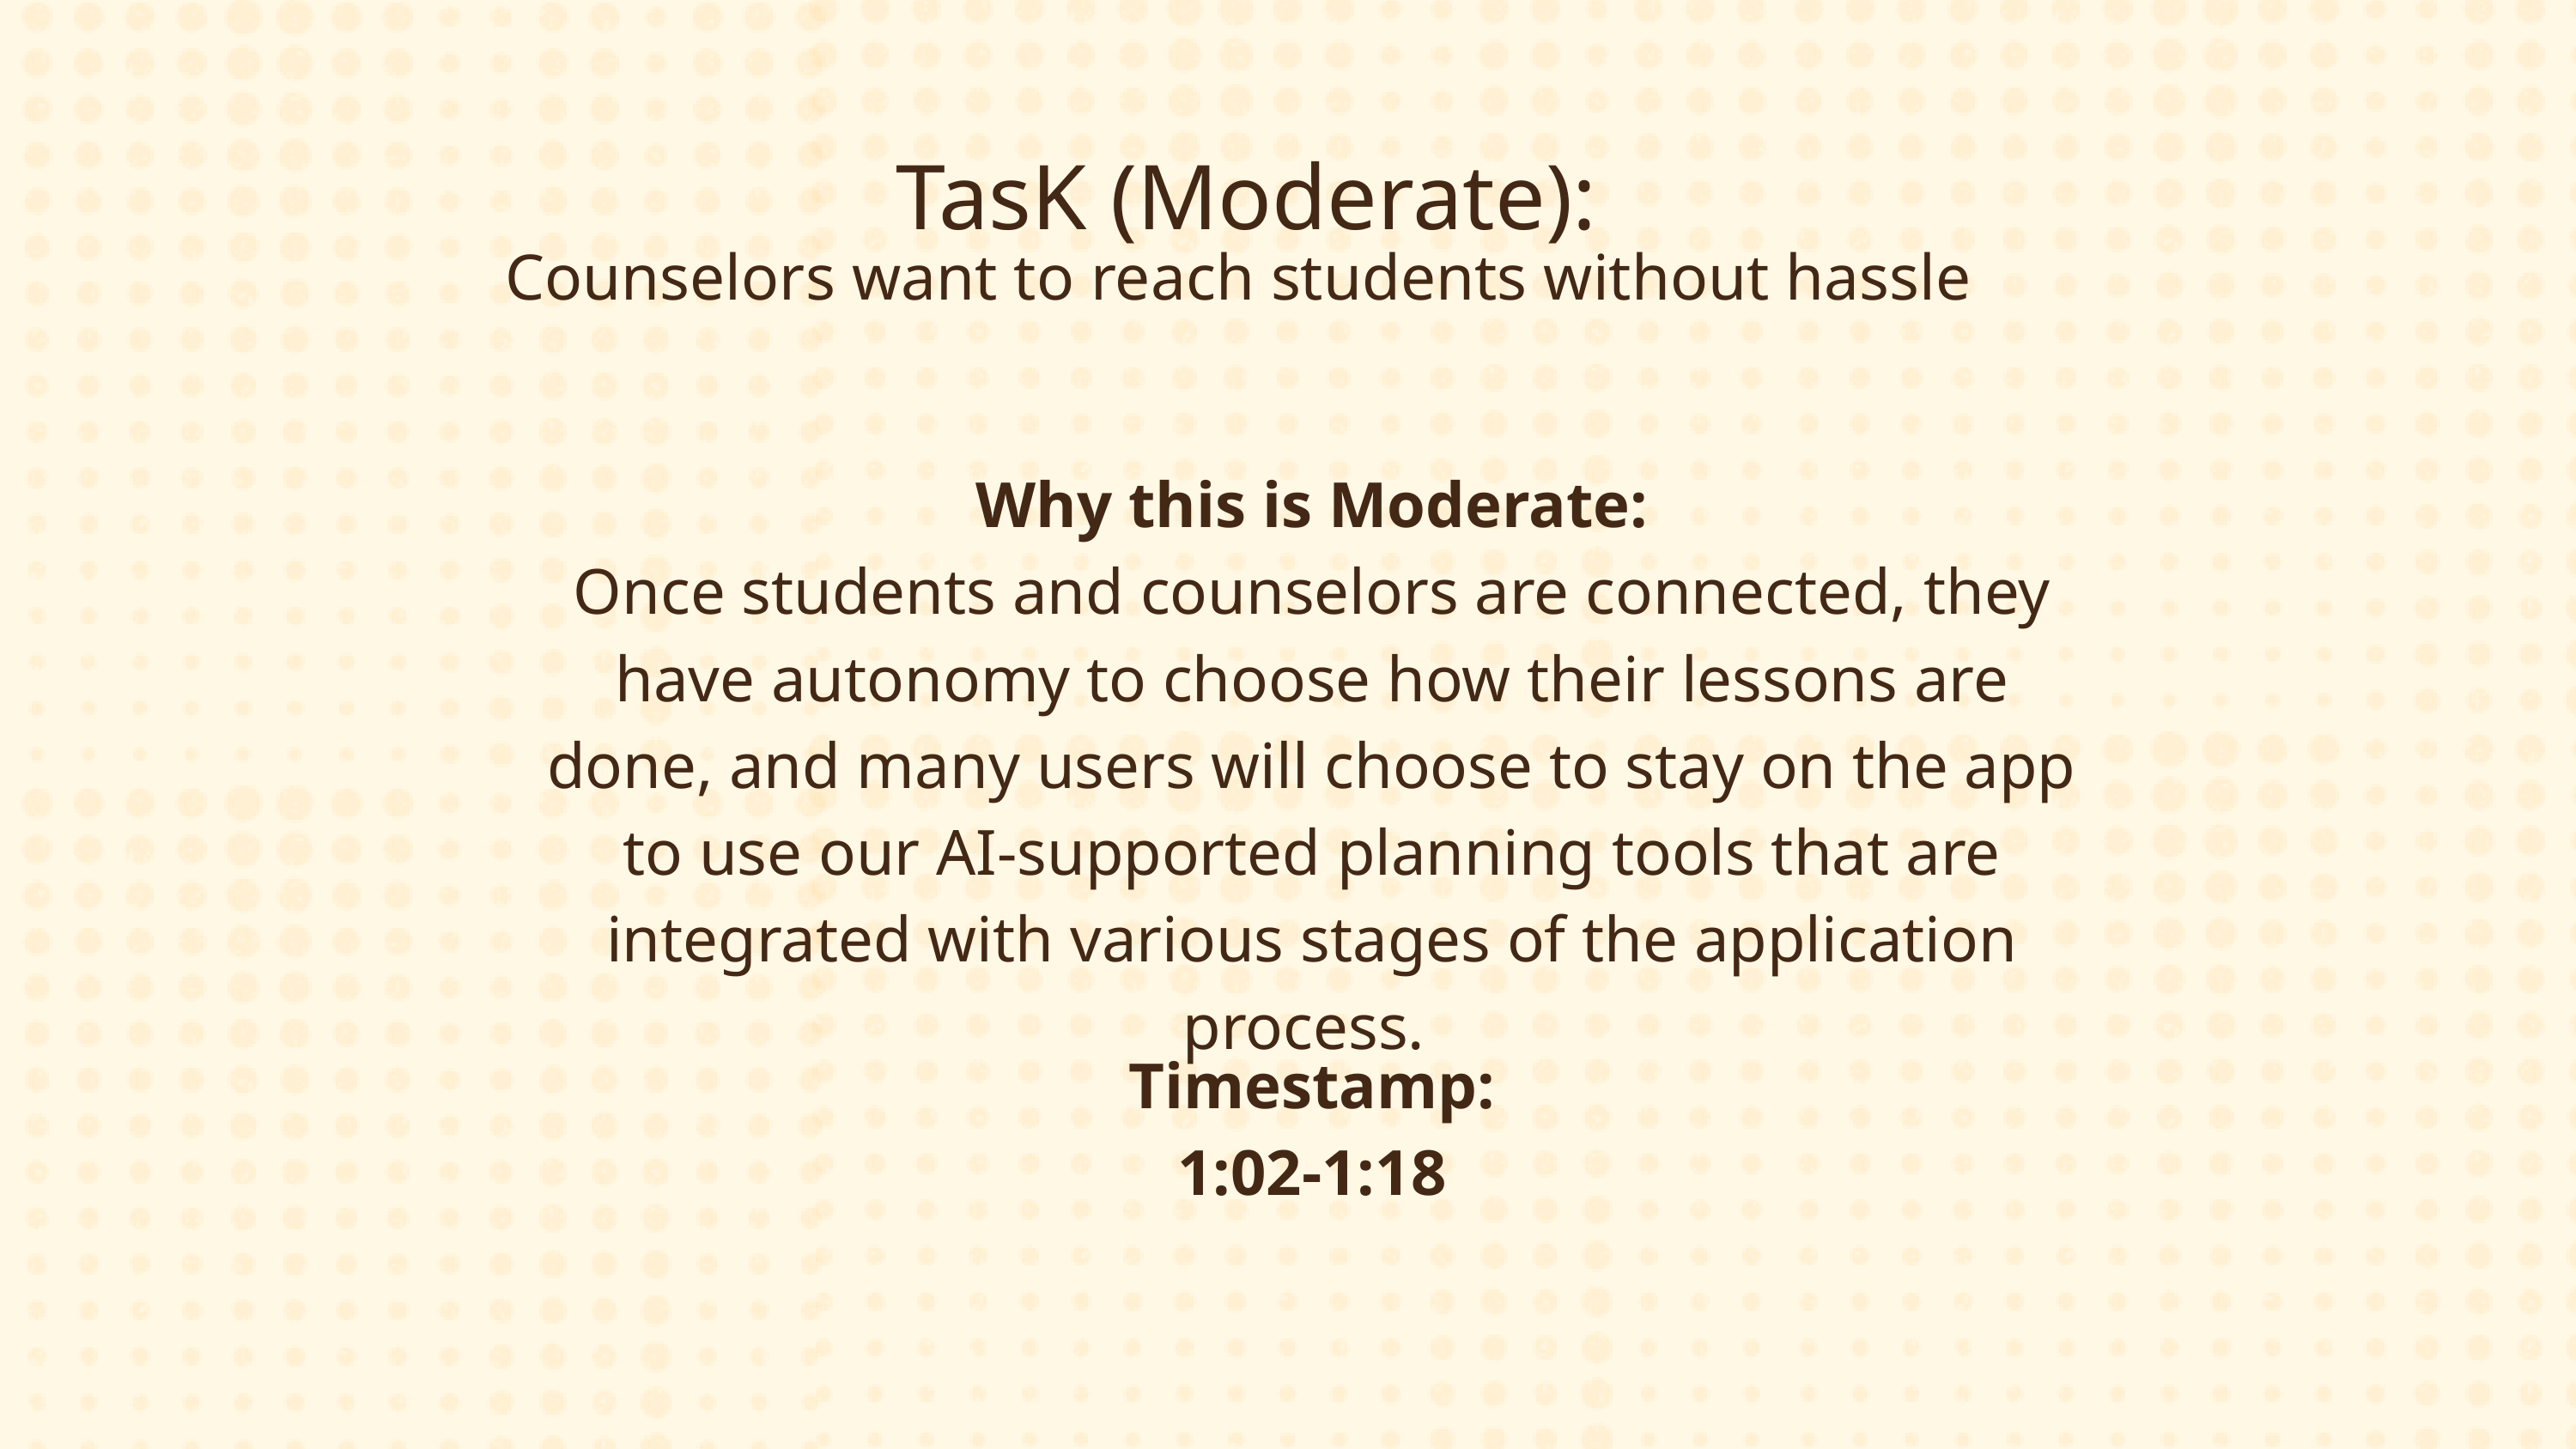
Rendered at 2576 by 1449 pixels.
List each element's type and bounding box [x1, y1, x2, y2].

text_box [0, 0, 804, 1449]
text_box [809, 0, 2576, 1449]
